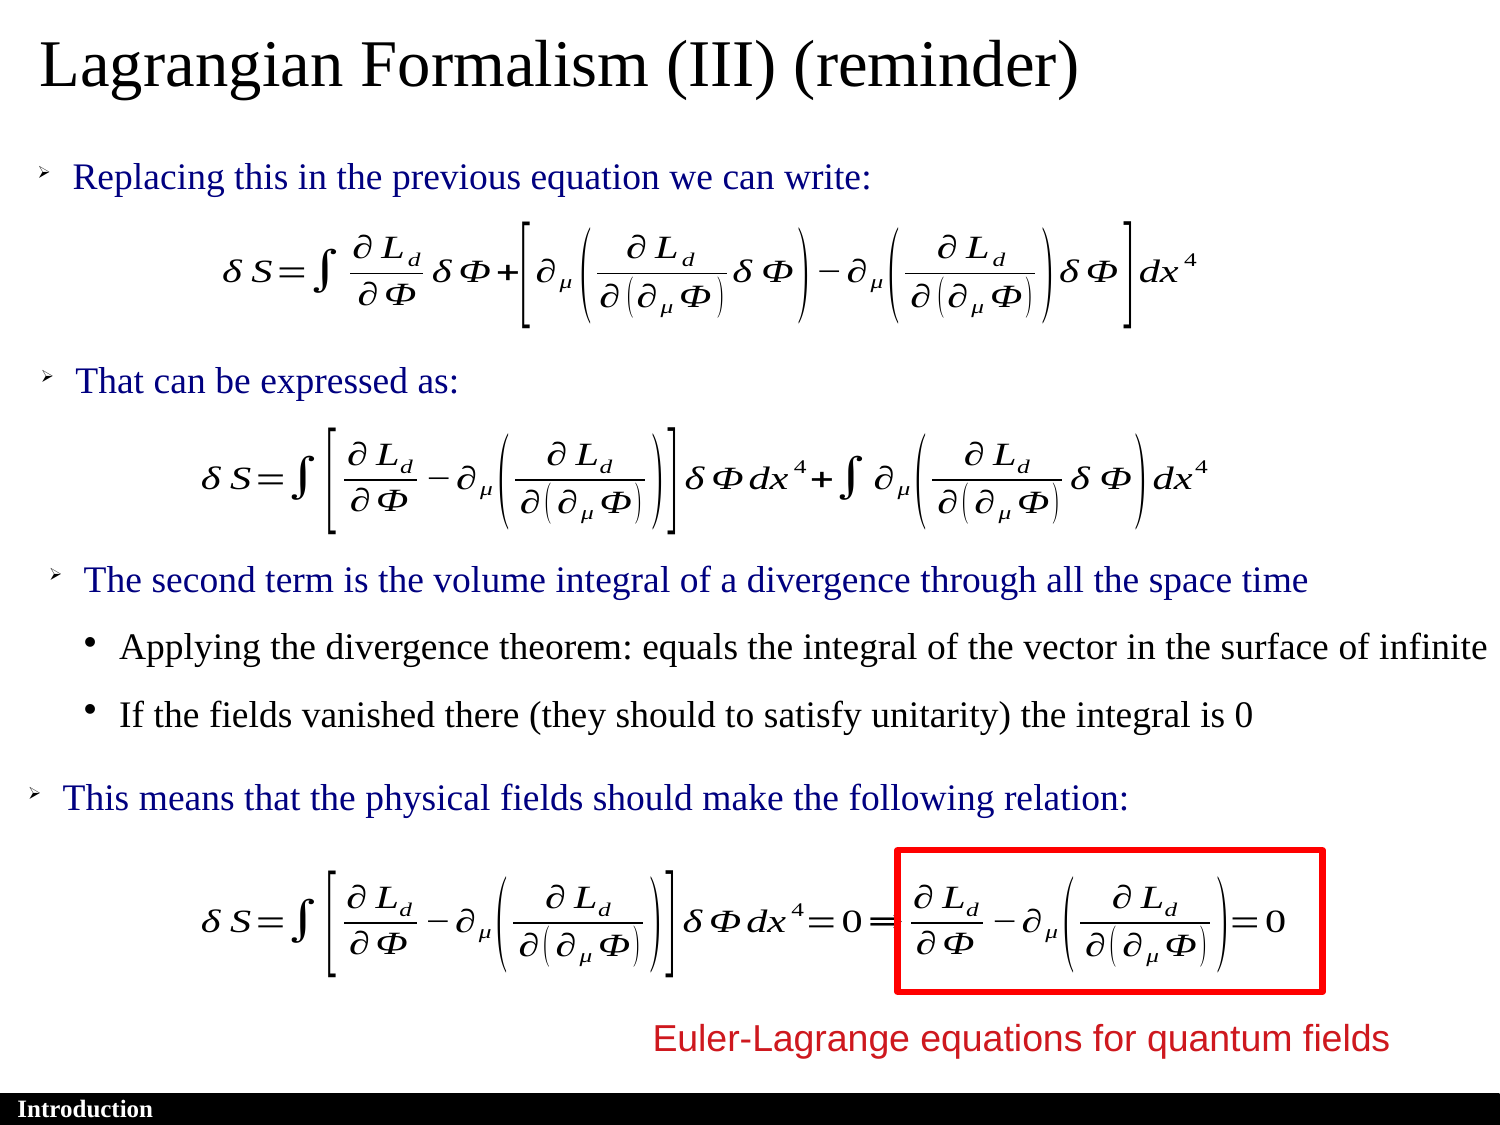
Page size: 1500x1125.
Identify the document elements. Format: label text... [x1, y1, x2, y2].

text_box This means that the physical fields should make the following relation: [8, 738, 1500, 840]
text_box Replacing this in the previous equation we can write: [17, 117, 1500, 236]
text_box Lagrangian Formalism (III) (reminder) [22, 12, 1099, 117]
text_box The second term is the volume integral of a divergence through all the space time Applying the divergence theorem: equals the integral of the vector in the surface of infinite If the fields vanished there (they should to satisfy unitarity) the integral is 0 [29, 519, 1500, 639]
text_box Euler-Lagrange equations for quantum fields [637, 1006, 1417, 1066]
text_box That can be expressed as: [20, 321, 1500, 441]
text_box [897, 850, 1323, 992]
